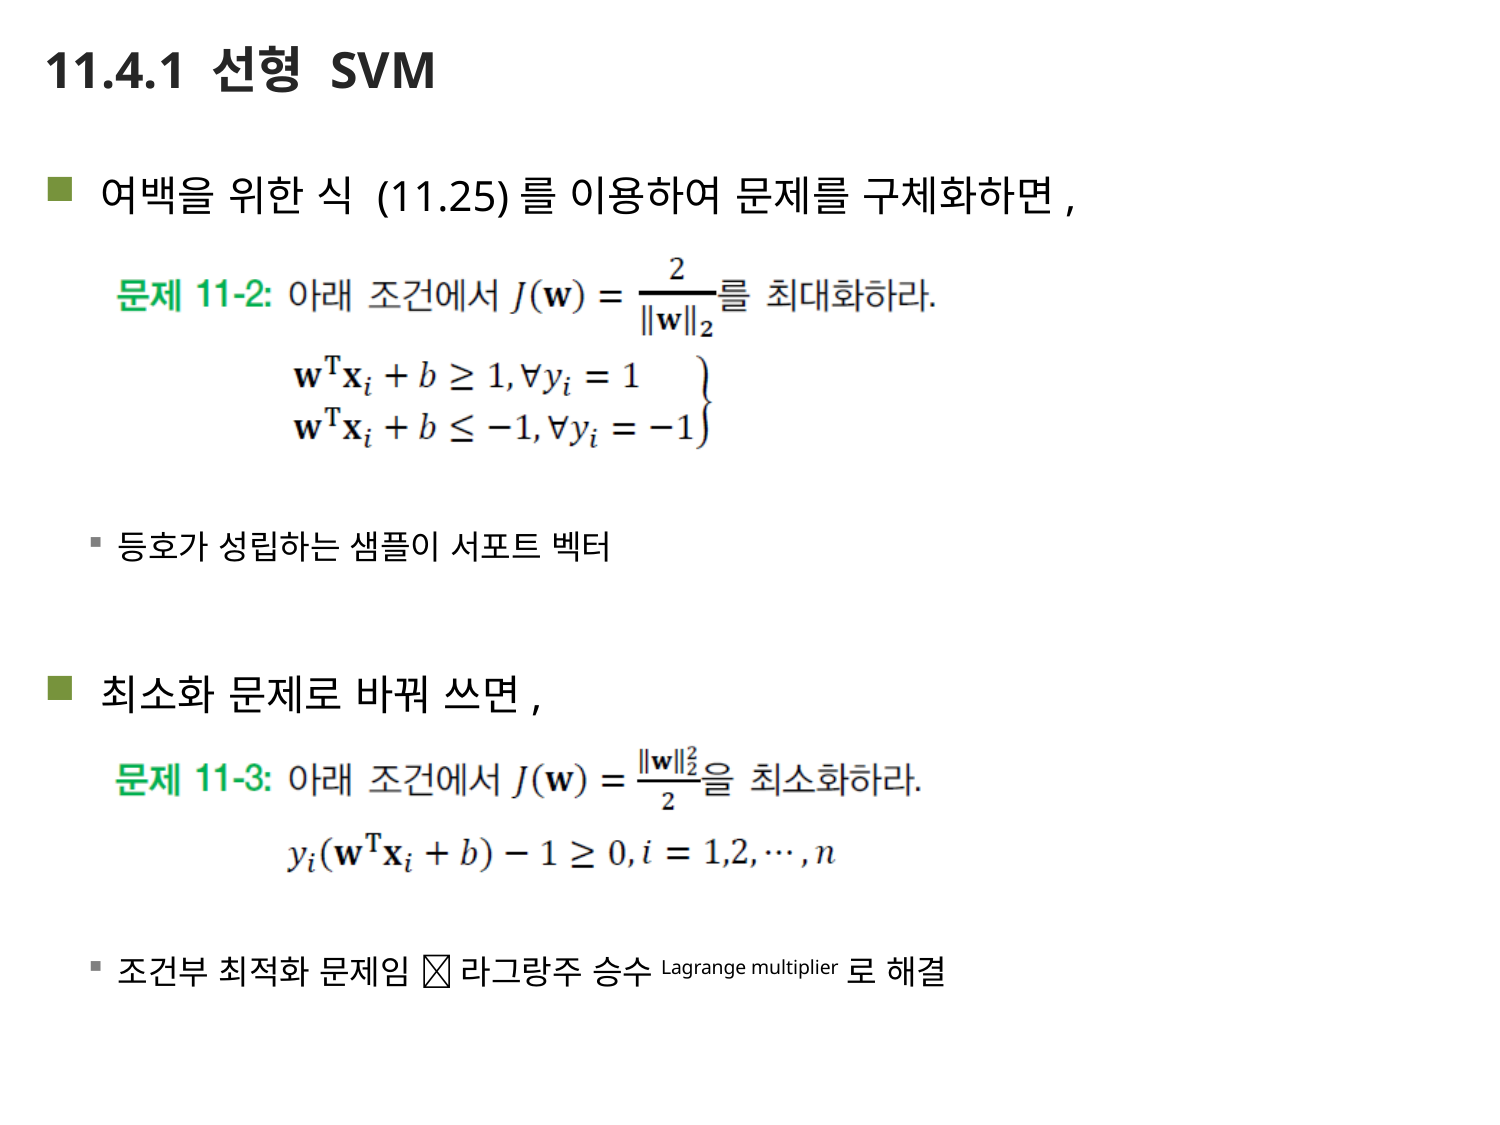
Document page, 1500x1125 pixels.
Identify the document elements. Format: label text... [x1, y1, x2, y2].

picture [111, 739, 928, 885]
list 여백을 위한 식 (11.25)를 이용하여 문제를 구체화하면, 등호가 성립하는 샘플이 서포트 벡터 최소화 문제로 바꿔 쓰면, 조건부 최적화 문제임  라그랑주 승수Lagrange multiplier로 해결 [29, 136, 1471, 1083]
picture [111, 255, 940, 455]
title 11.4.1 선형 SVM [29, 23, 1448, 114]
